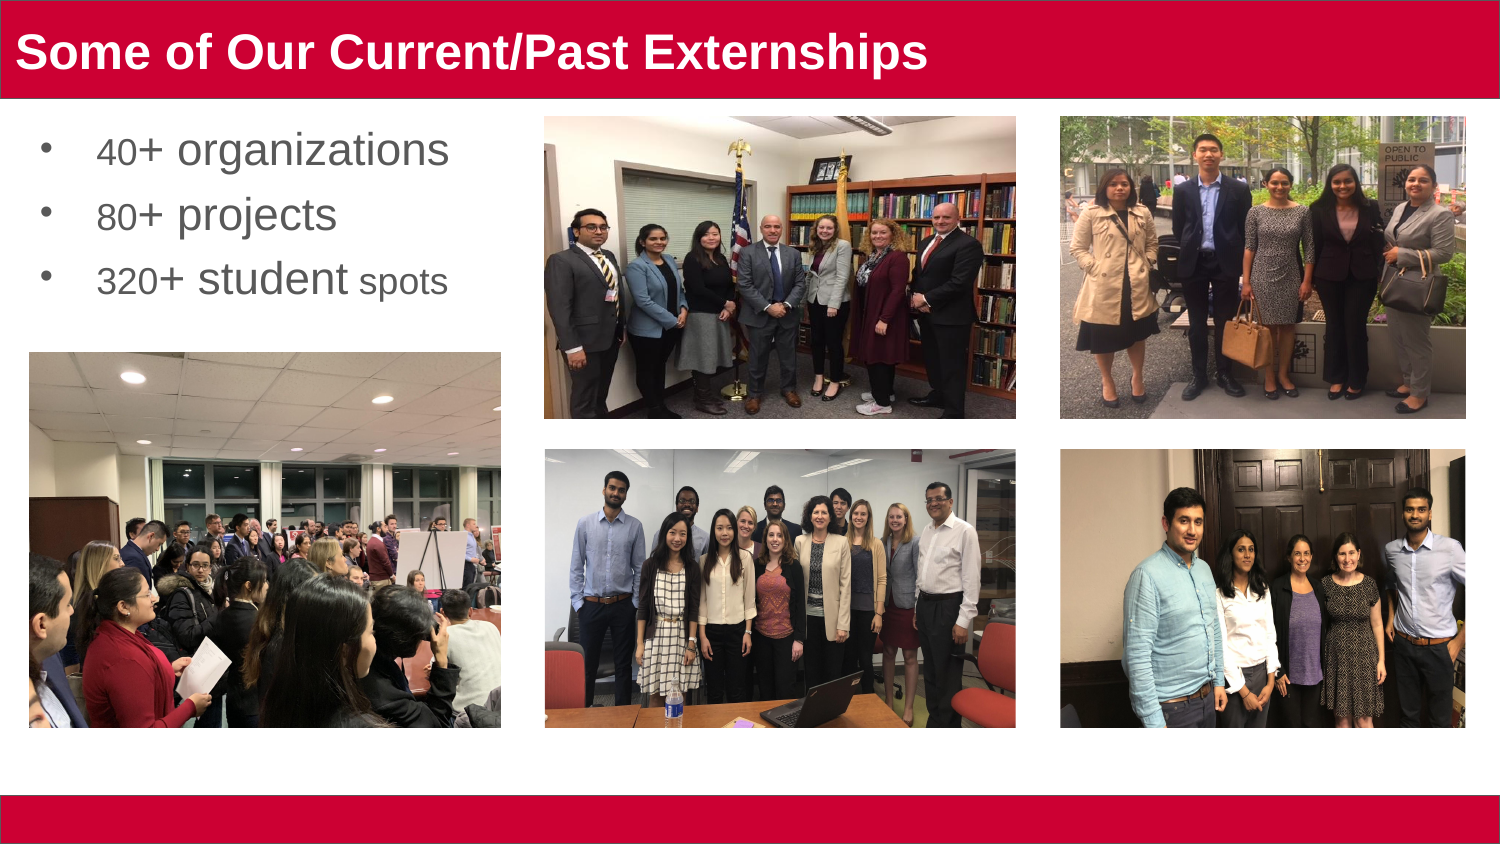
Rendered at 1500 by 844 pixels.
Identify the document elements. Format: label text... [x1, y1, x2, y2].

picture [544, 116, 1016, 419]
picture [1060, 449, 1466, 729]
text_box [0, 795, 1500, 844]
picture [544, 449, 1016, 729]
list 40+ organizations 80+ projects 320+ student spots [24, 112, 632, 741]
picture [1060, 116, 1466, 419]
text_box Some of Our Current/Past Externships [0, 0, 1500, 99]
picture [29, 351, 501, 729]
